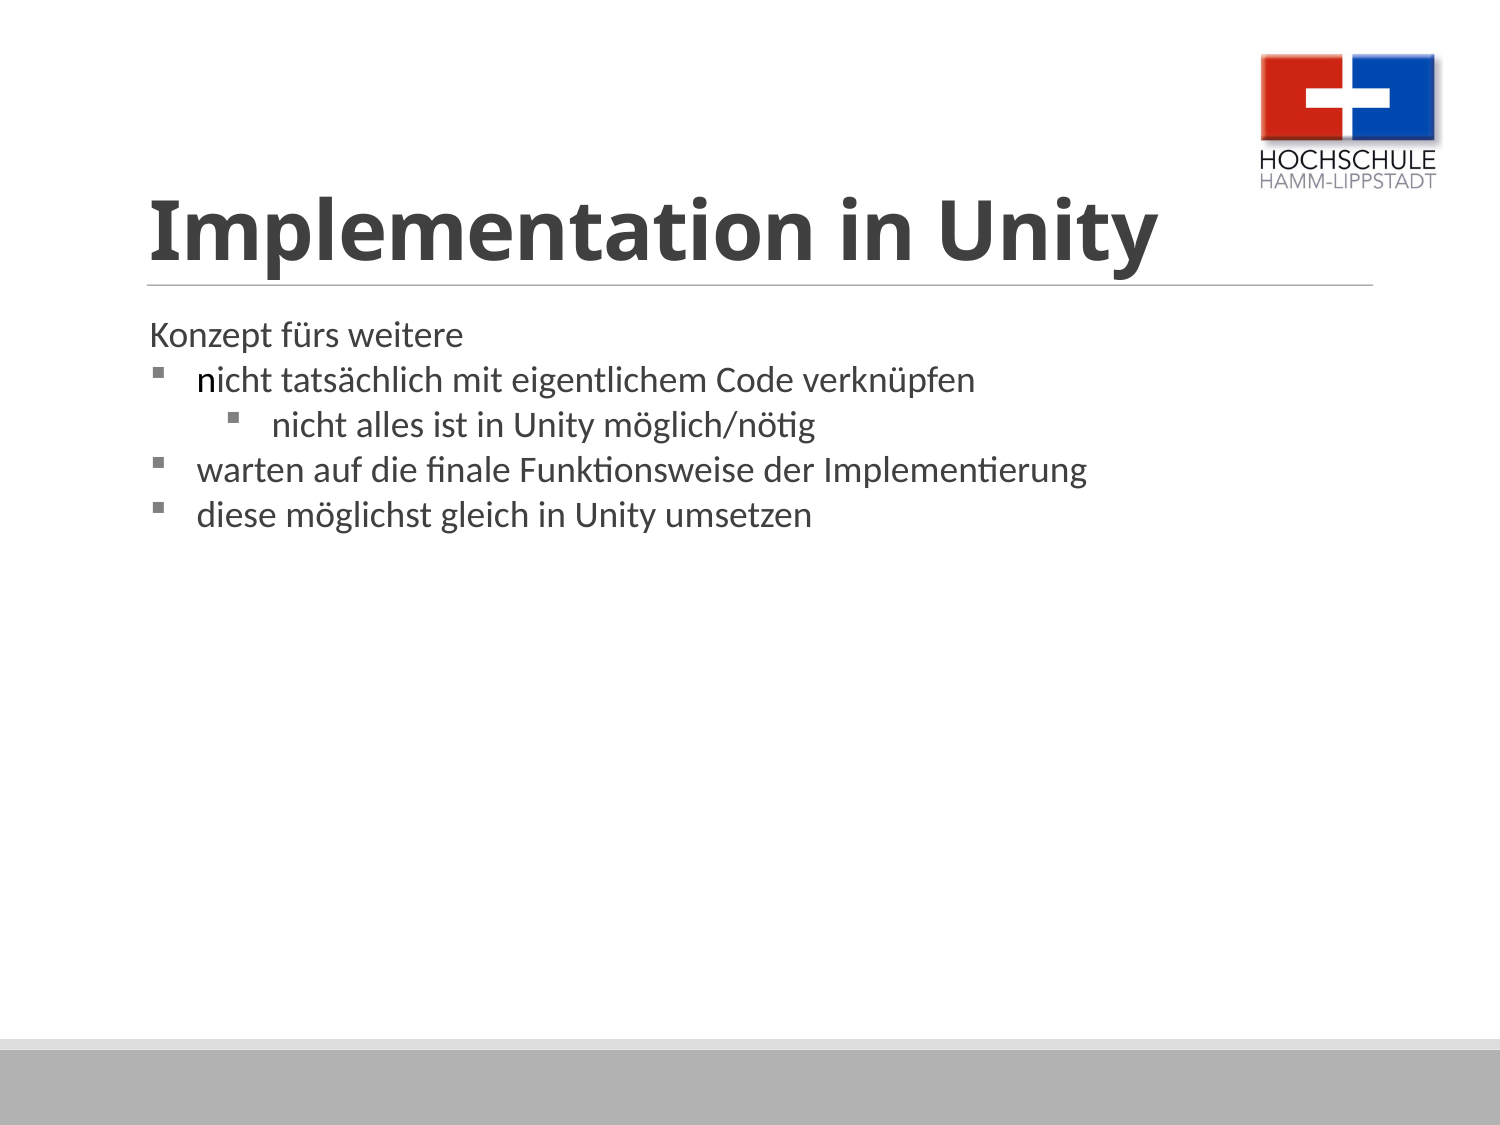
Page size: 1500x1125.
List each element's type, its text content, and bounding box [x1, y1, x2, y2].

text_box Konzept fürs weitere nicht tatsächlich mit eigentlichem Code verknüpfen nicht alles ist in Unity möglich/nötig warten auf die finale Funktionsweise der Implementierung diese möglichst gleich in Unity umsetzen [134, 302, 1317, 633]
text_box Implementation in Unity [134, 47, 1373, 285]
picture [1373, 50, 1443, 192]
